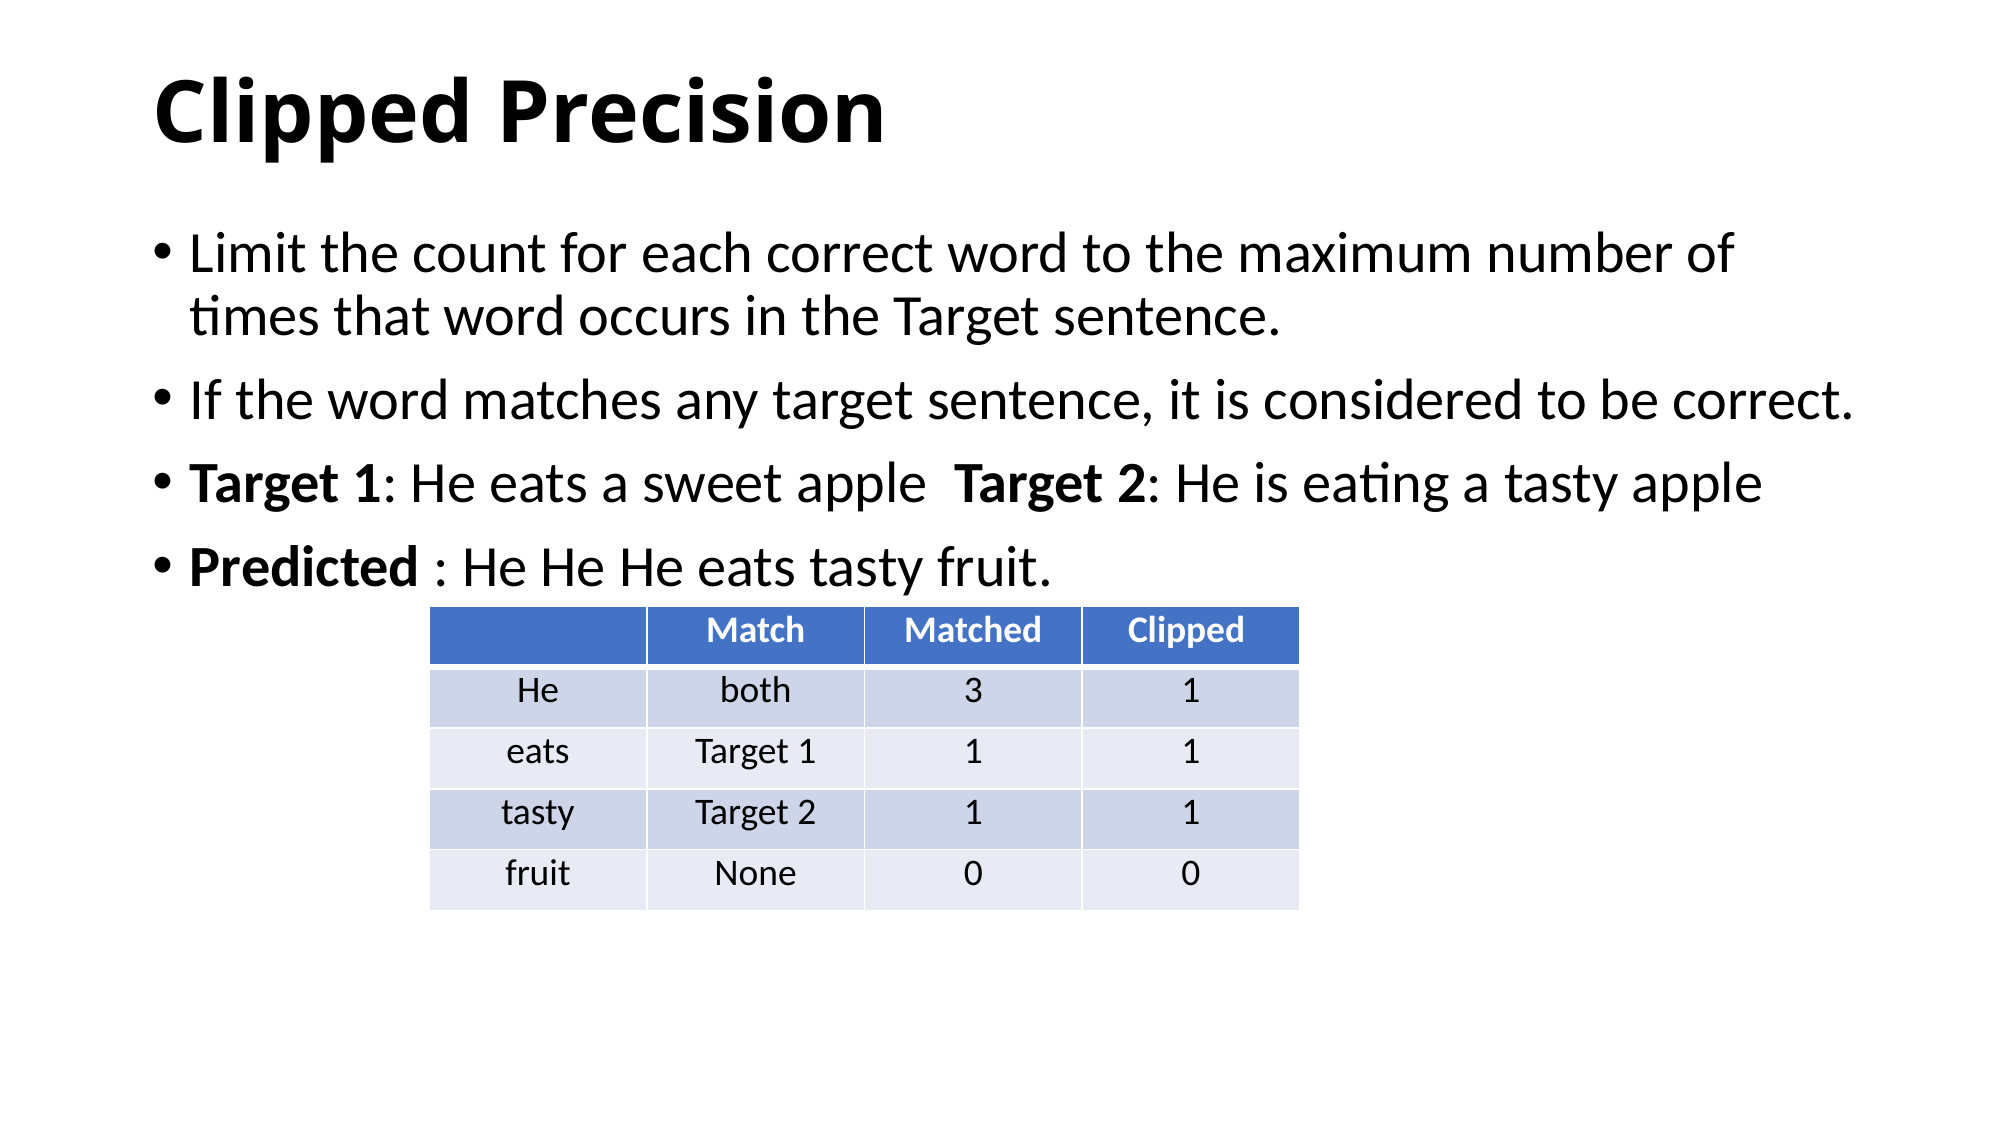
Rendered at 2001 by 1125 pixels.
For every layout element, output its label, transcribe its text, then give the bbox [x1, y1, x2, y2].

table_cell 1 [865, 790, 1081, 849]
table_cell He [430, 670, 646, 727]
table_cell 1 [1083, 670, 1299, 727]
table_cell fruit [430, 850, 646, 910]
table_cell 1 [1083, 729, 1299, 788]
table_header Match [648, 607, 864, 664]
table_cell 1 [1083, 790, 1299, 849]
table_cell 0 [865, 850, 1081, 910]
table_cell eats [430, 729, 646, 788]
table_cell tasty [430, 790, 646, 849]
table_cell Target 1 [648, 729, 864, 788]
table_cell None [648, 850, 864, 910]
table_cell 3 [865, 670, 1081, 727]
table_cell 0 [1083, 850, 1299, 910]
table_cell both [648, 670, 864, 727]
table_header Clipped [1083, 607, 1299, 664]
title Clipped Precision [137, 59, 1863, 169]
table_cell 1 [865, 729, 1081, 788]
table_header [430, 607, 646, 664]
table_cell Target 2 [648, 790, 864, 849]
table_header Matched [865, 607, 1081, 664]
